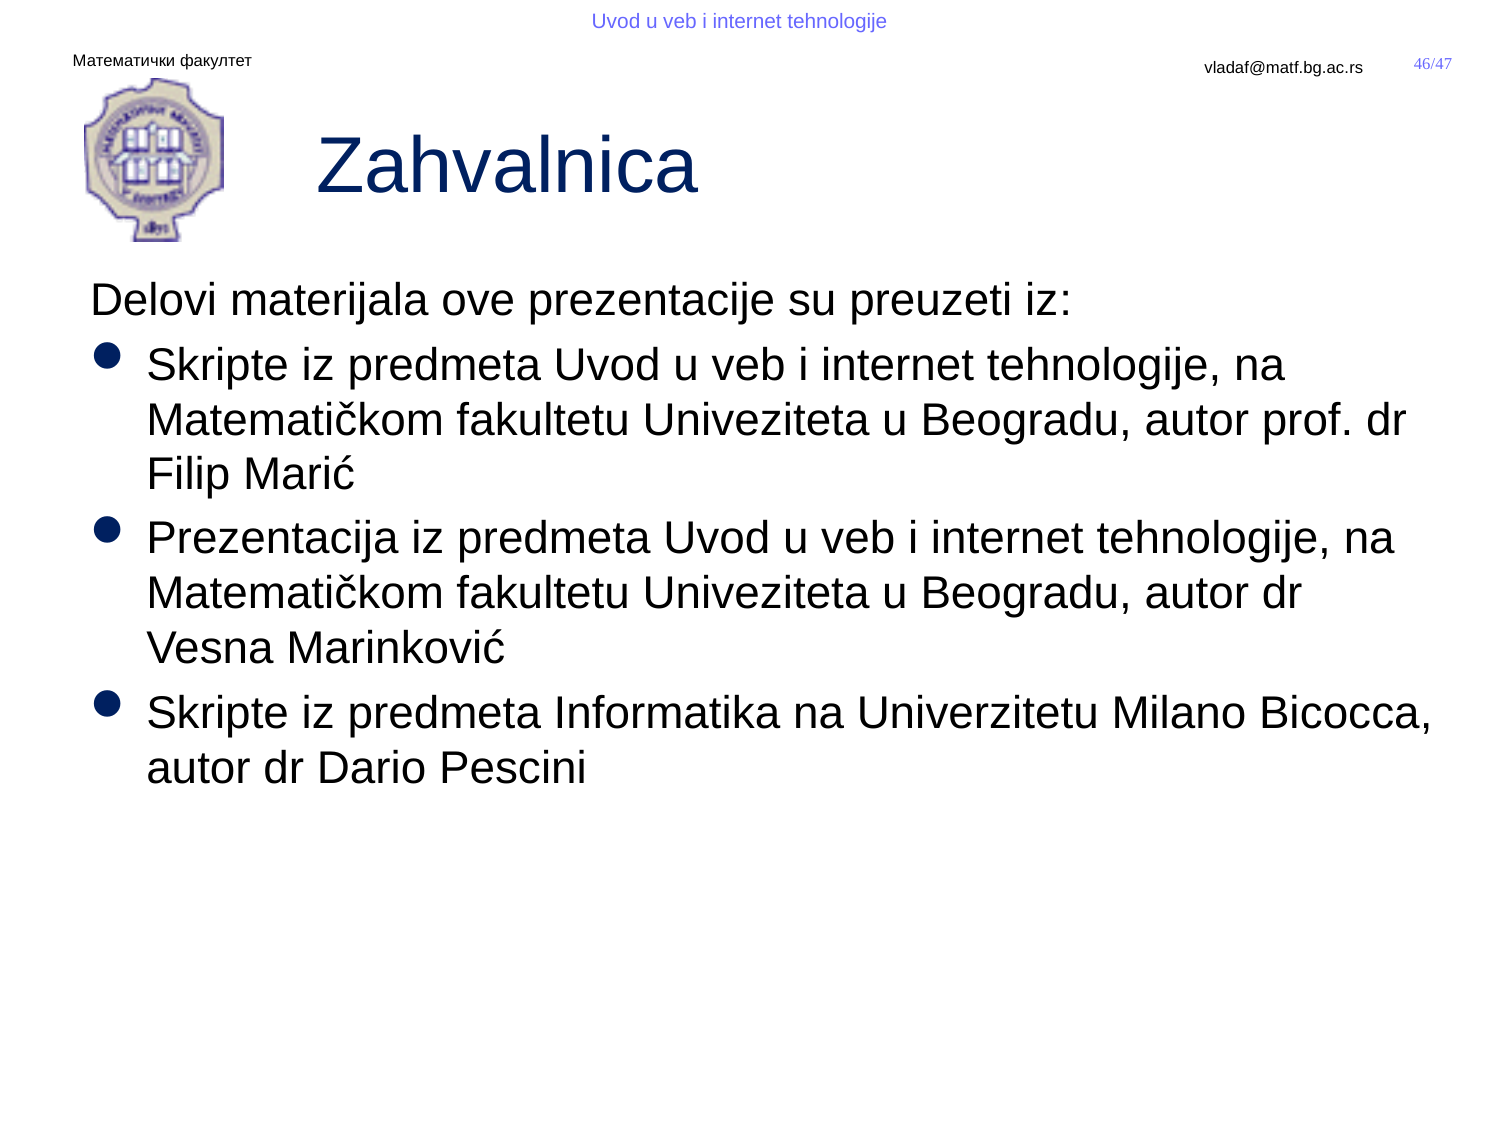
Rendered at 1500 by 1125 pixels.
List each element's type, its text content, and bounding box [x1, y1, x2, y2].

picture [84, 78, 224, 242]
list Delovi materijala ove prezentacije su preuzeti iz: Skripte iz predmeta Uvod u veb i internet tehnologije, na Matematičkom fakultetu Univeziteta u Beogradu, autor prof. dr Filip Marić Prezentacija iz predmeta Uvod u veb i internet tehnologije, na Matematičkom fakultetu Univeziteta u Beogradu, autor dr Vesna Marinković Skripte iz predmeta Informatika na Univerzitetu Milano Bicocca, autor dr Dario Pescini [75, 262, 1452, 1125]
title Zahvalnica [301, 90, 1425, 233]
